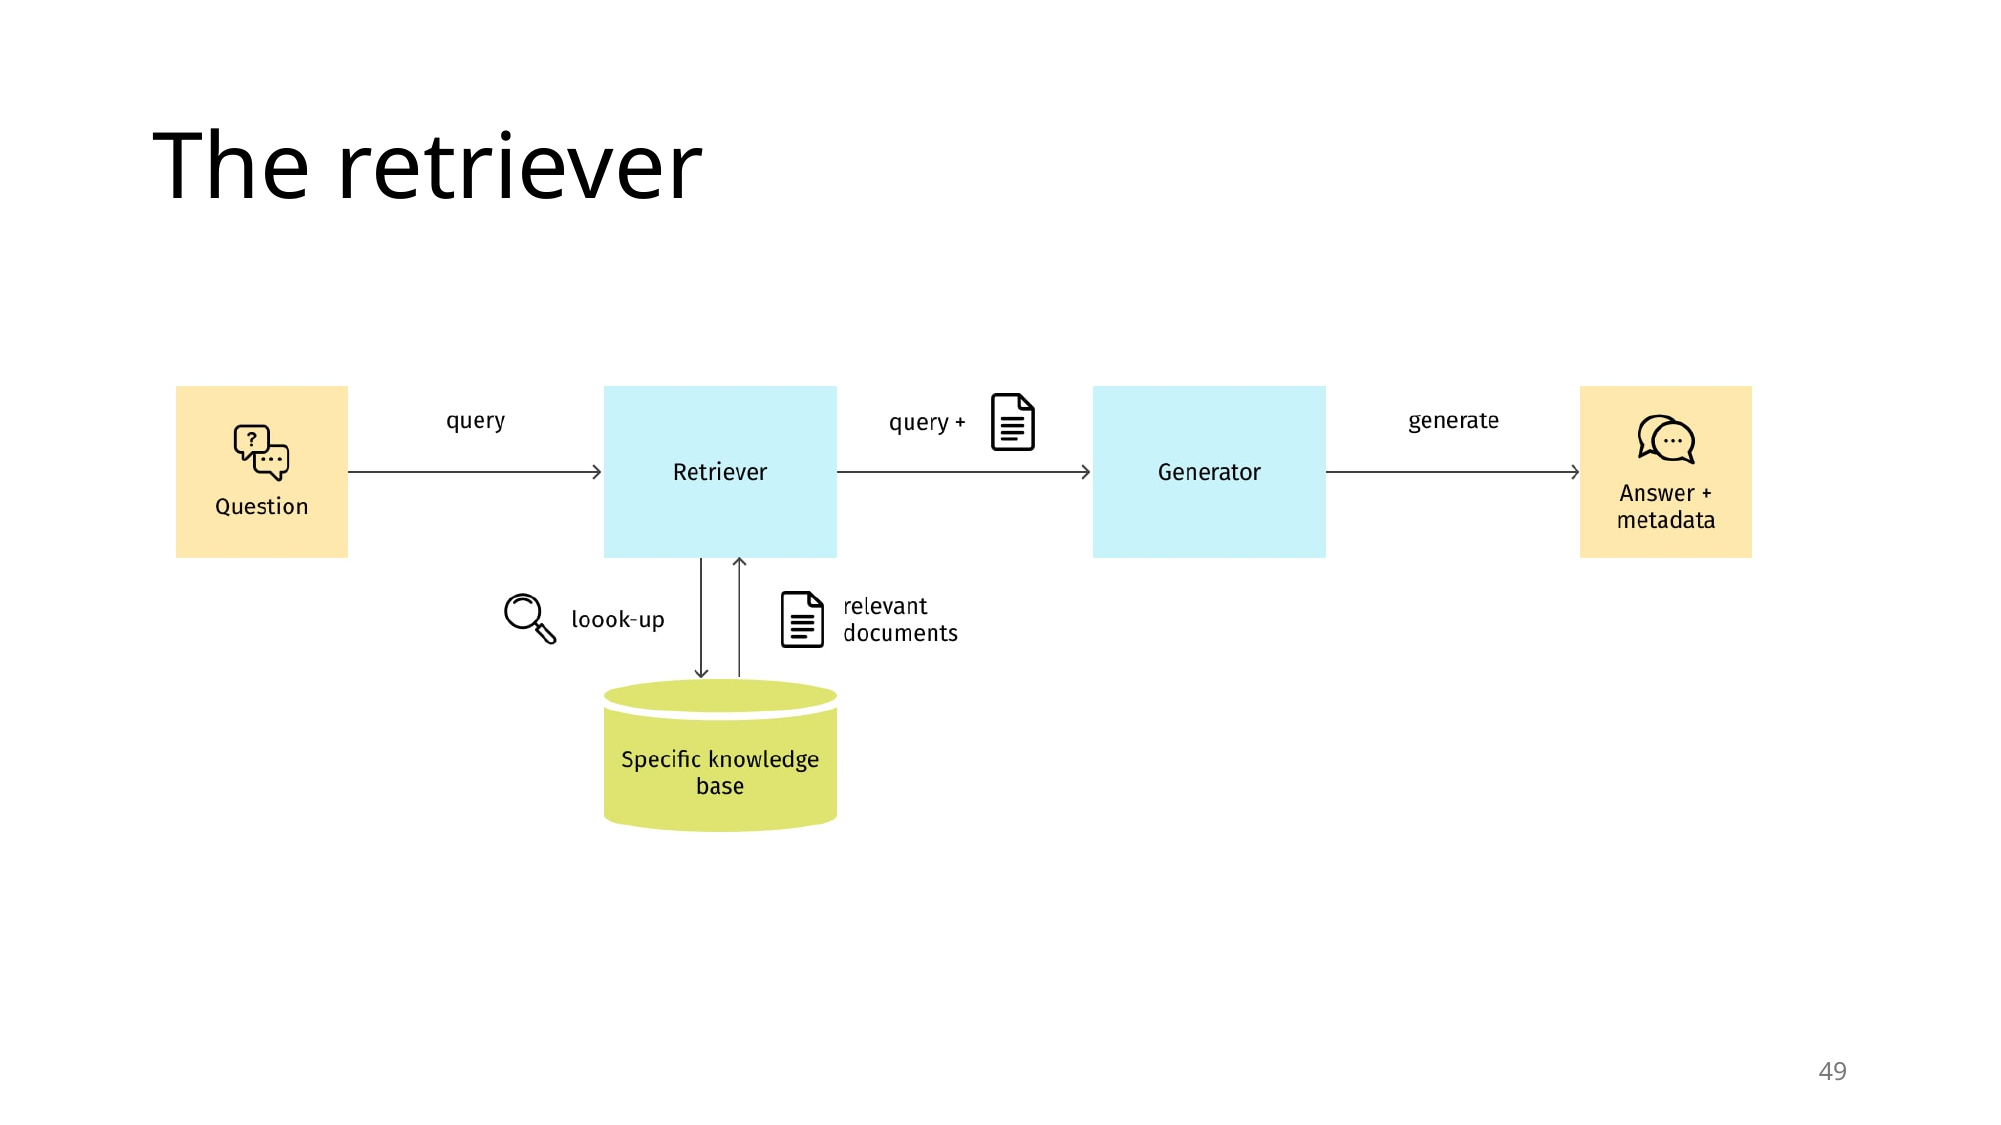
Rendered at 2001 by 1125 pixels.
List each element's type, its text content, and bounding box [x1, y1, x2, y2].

picture [136, 347, 1791, 870]
title The retriever [137, 59, 1863, 278]
slide_number 49 [1412, 1042, 1863, 1103]
